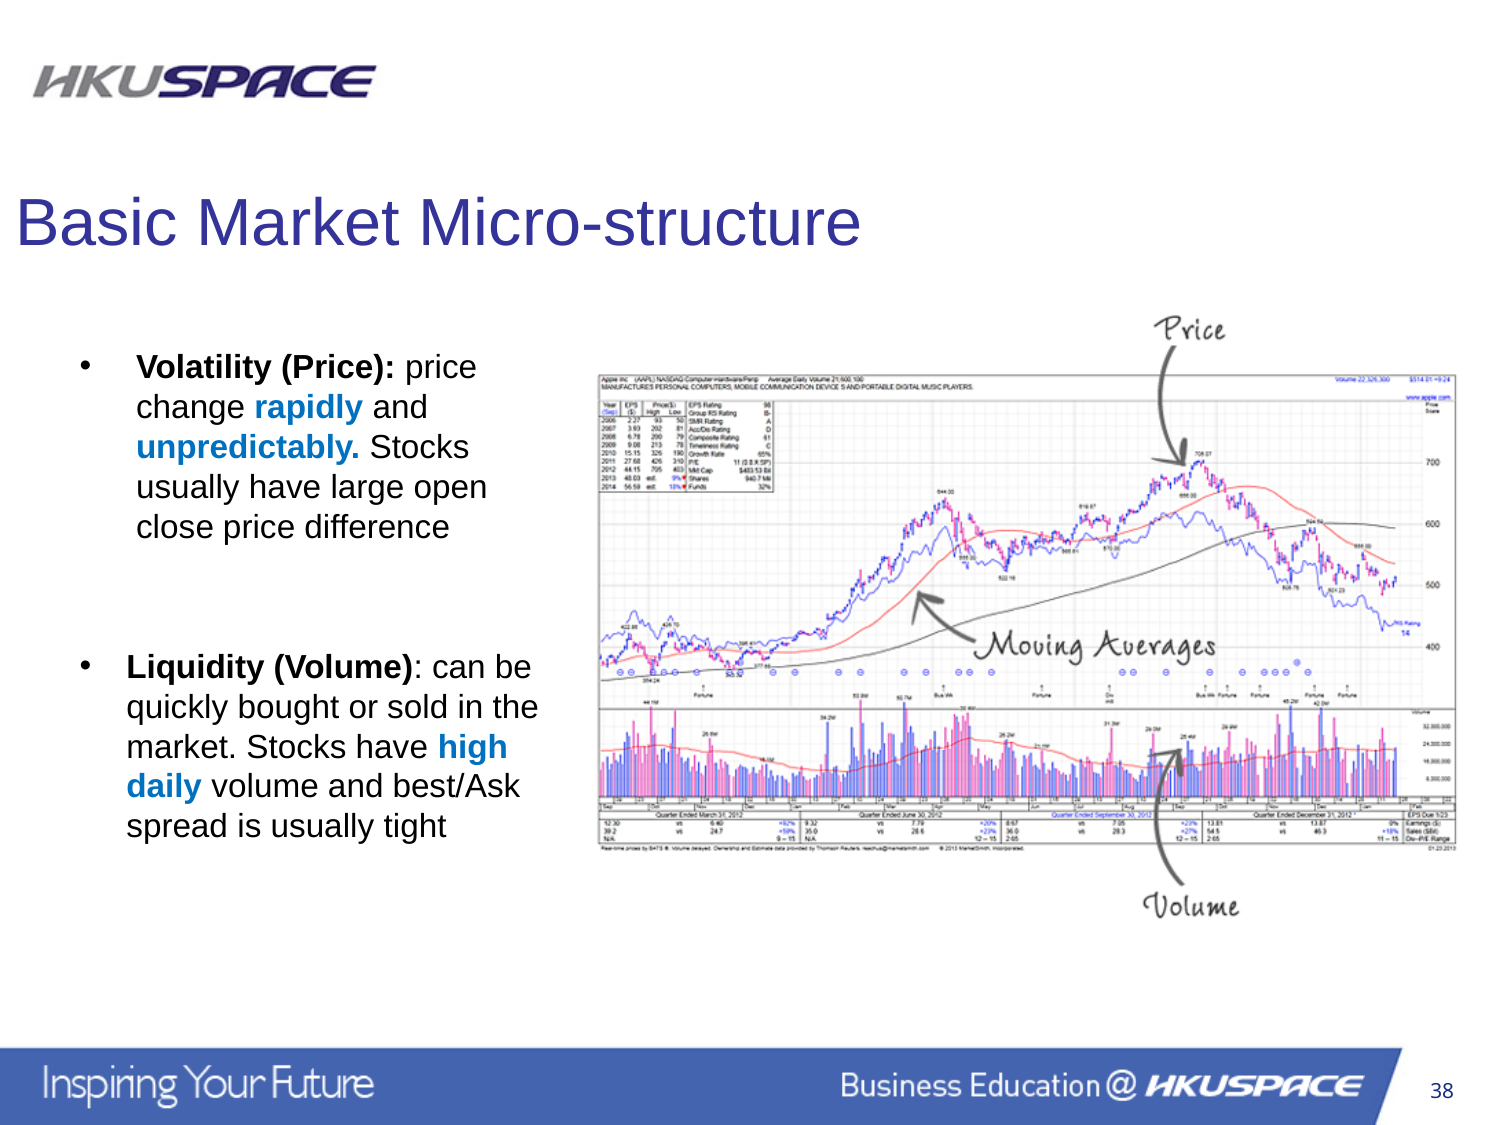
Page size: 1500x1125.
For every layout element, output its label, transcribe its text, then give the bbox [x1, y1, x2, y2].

slide_number 38 [1415, 1070, 1499, 1125]
picture [0, 0, 1500, 1125]
text_box Volatility (Price): price change rapidly and unpredictably. Stocks usually have large open close price difference Liquidity (Volume): can be quickly bought or sold in the market. Stocks have high daily volume and best/Ask spread is usually tight [64, 338, 561, 894]
title Basic Market Micro-structure [0, 101, 1325, 266]
